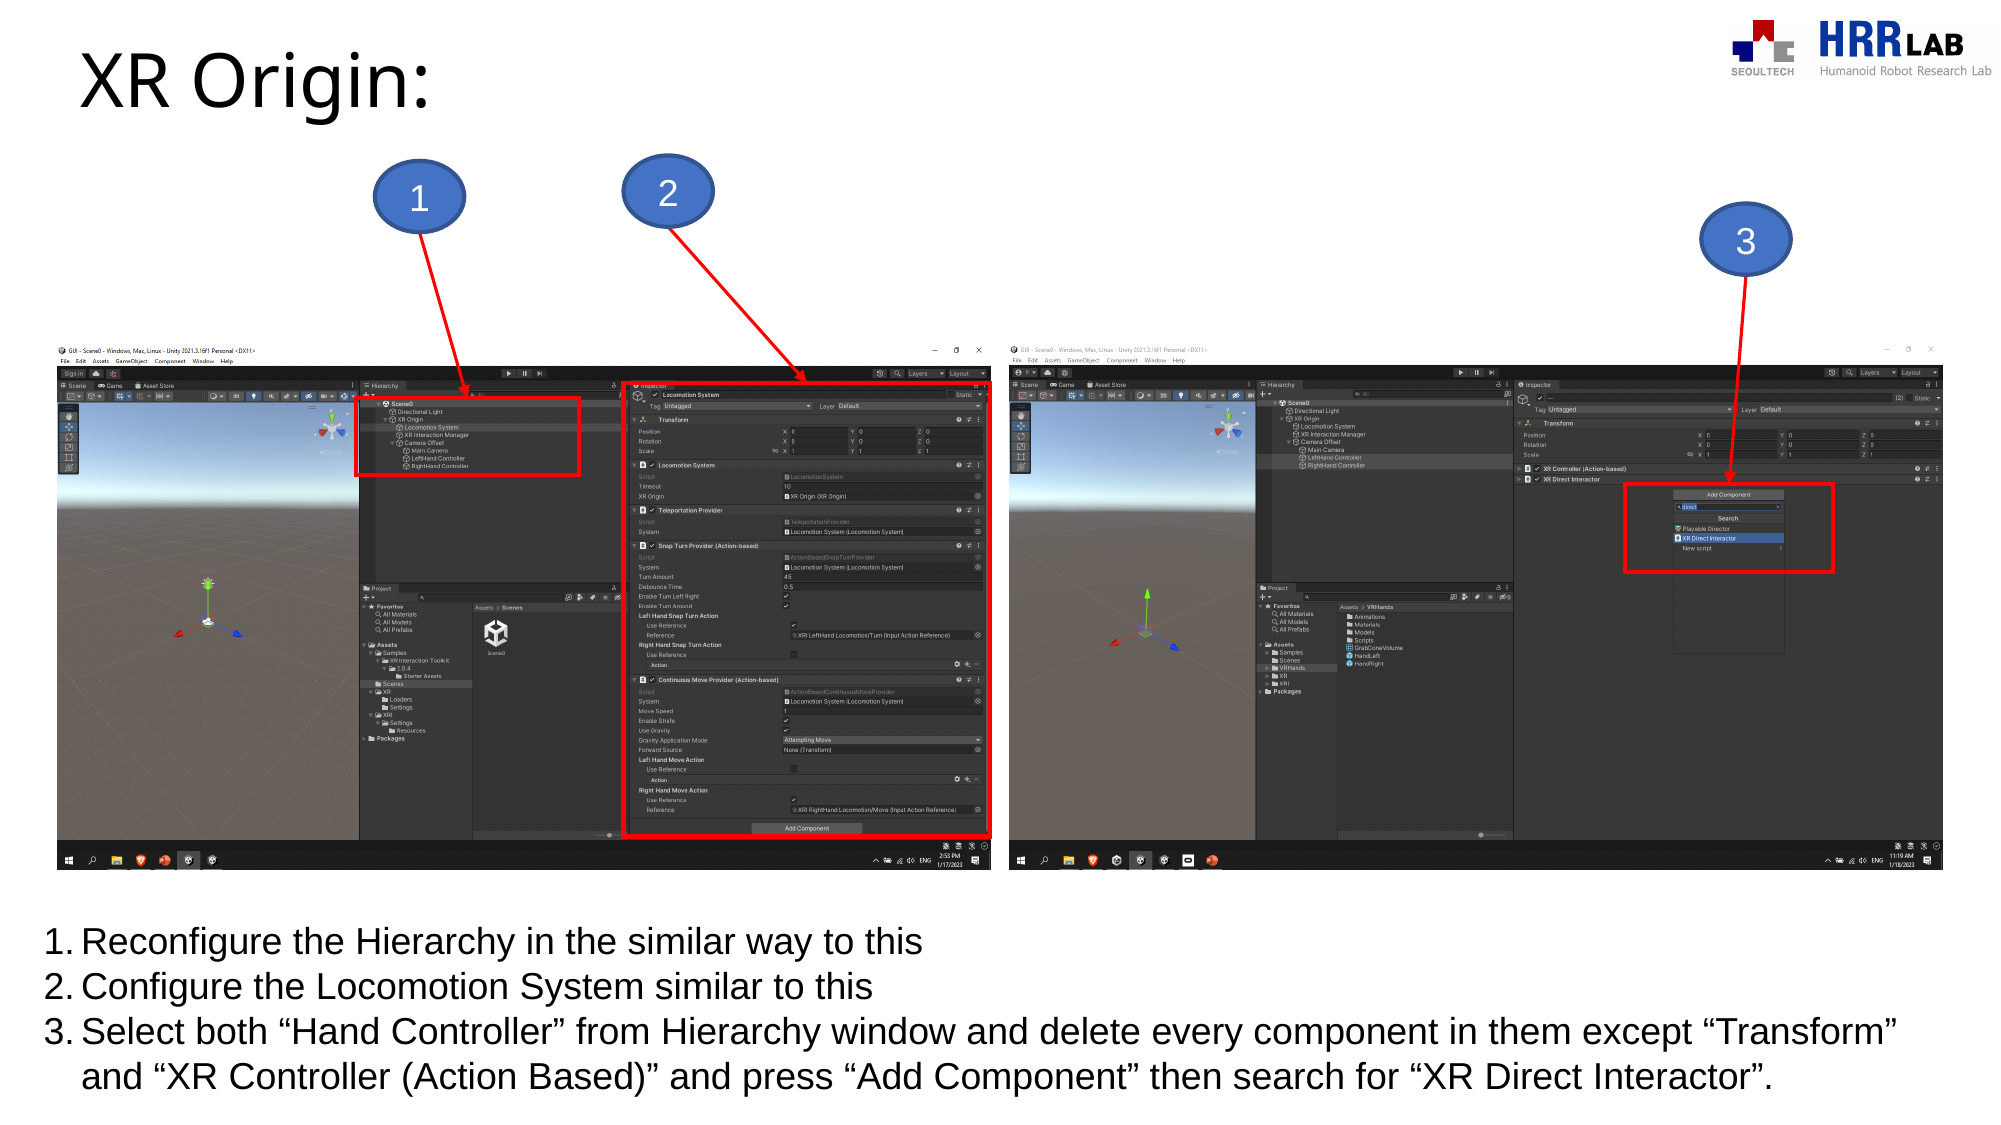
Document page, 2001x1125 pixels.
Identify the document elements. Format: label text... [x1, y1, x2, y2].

picture [1009, 344, 1943, 870]
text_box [623, 155, 991, 837]
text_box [1624, 203, 1834, 573]
text_box XR Origin: [80, 42, 684, 142]
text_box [355, 160, 579, 476]
text_box Reconfigure the Hierarchy in the similar way to this Configure the Locomotion System similar to this Select both “Hand Controller” from Hierarchy window and delete every component in them except “Transform” and “XR Controller (Action Based)” and press “Add Component” then search for “XR Direct Interactor”. [28, 910, 1972, 1105]
picture [57, 344, 991, 870]
picture [1725, 20, 2000, 80]
